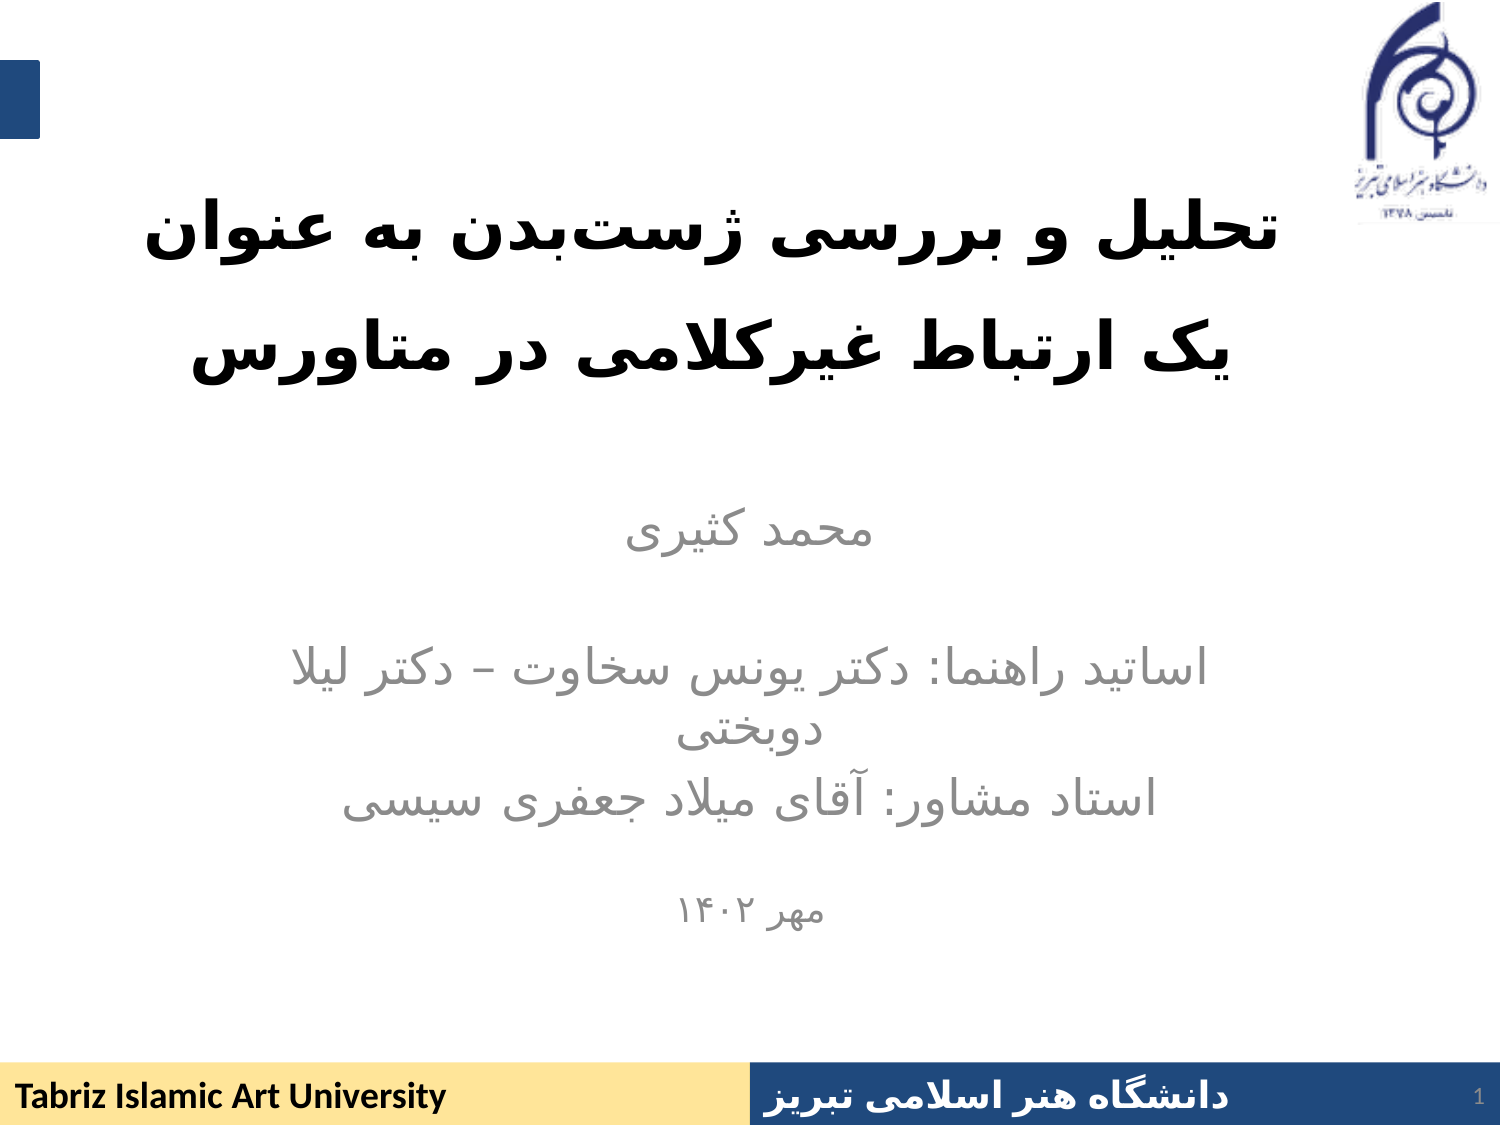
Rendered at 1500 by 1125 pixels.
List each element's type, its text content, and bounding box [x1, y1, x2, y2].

subtitle محمد کثیری اساتید راهنما: دکتر یونس سخاوت – دکتر لیلا دوبختی استاد مشاور: آقای میلاد جعفری سیسی مهر ۱۴۰۲ [225, 487, 1275, 888]
title تحلیل و بررسی ژست‌بدن به عنوان یک ارتباط غیرکلامی در متاورس [75, 99, 1425, 425]
slide_number 1 [1419, 1065, 1500, 1125]
picture [1342, 2, 1500, 225]
